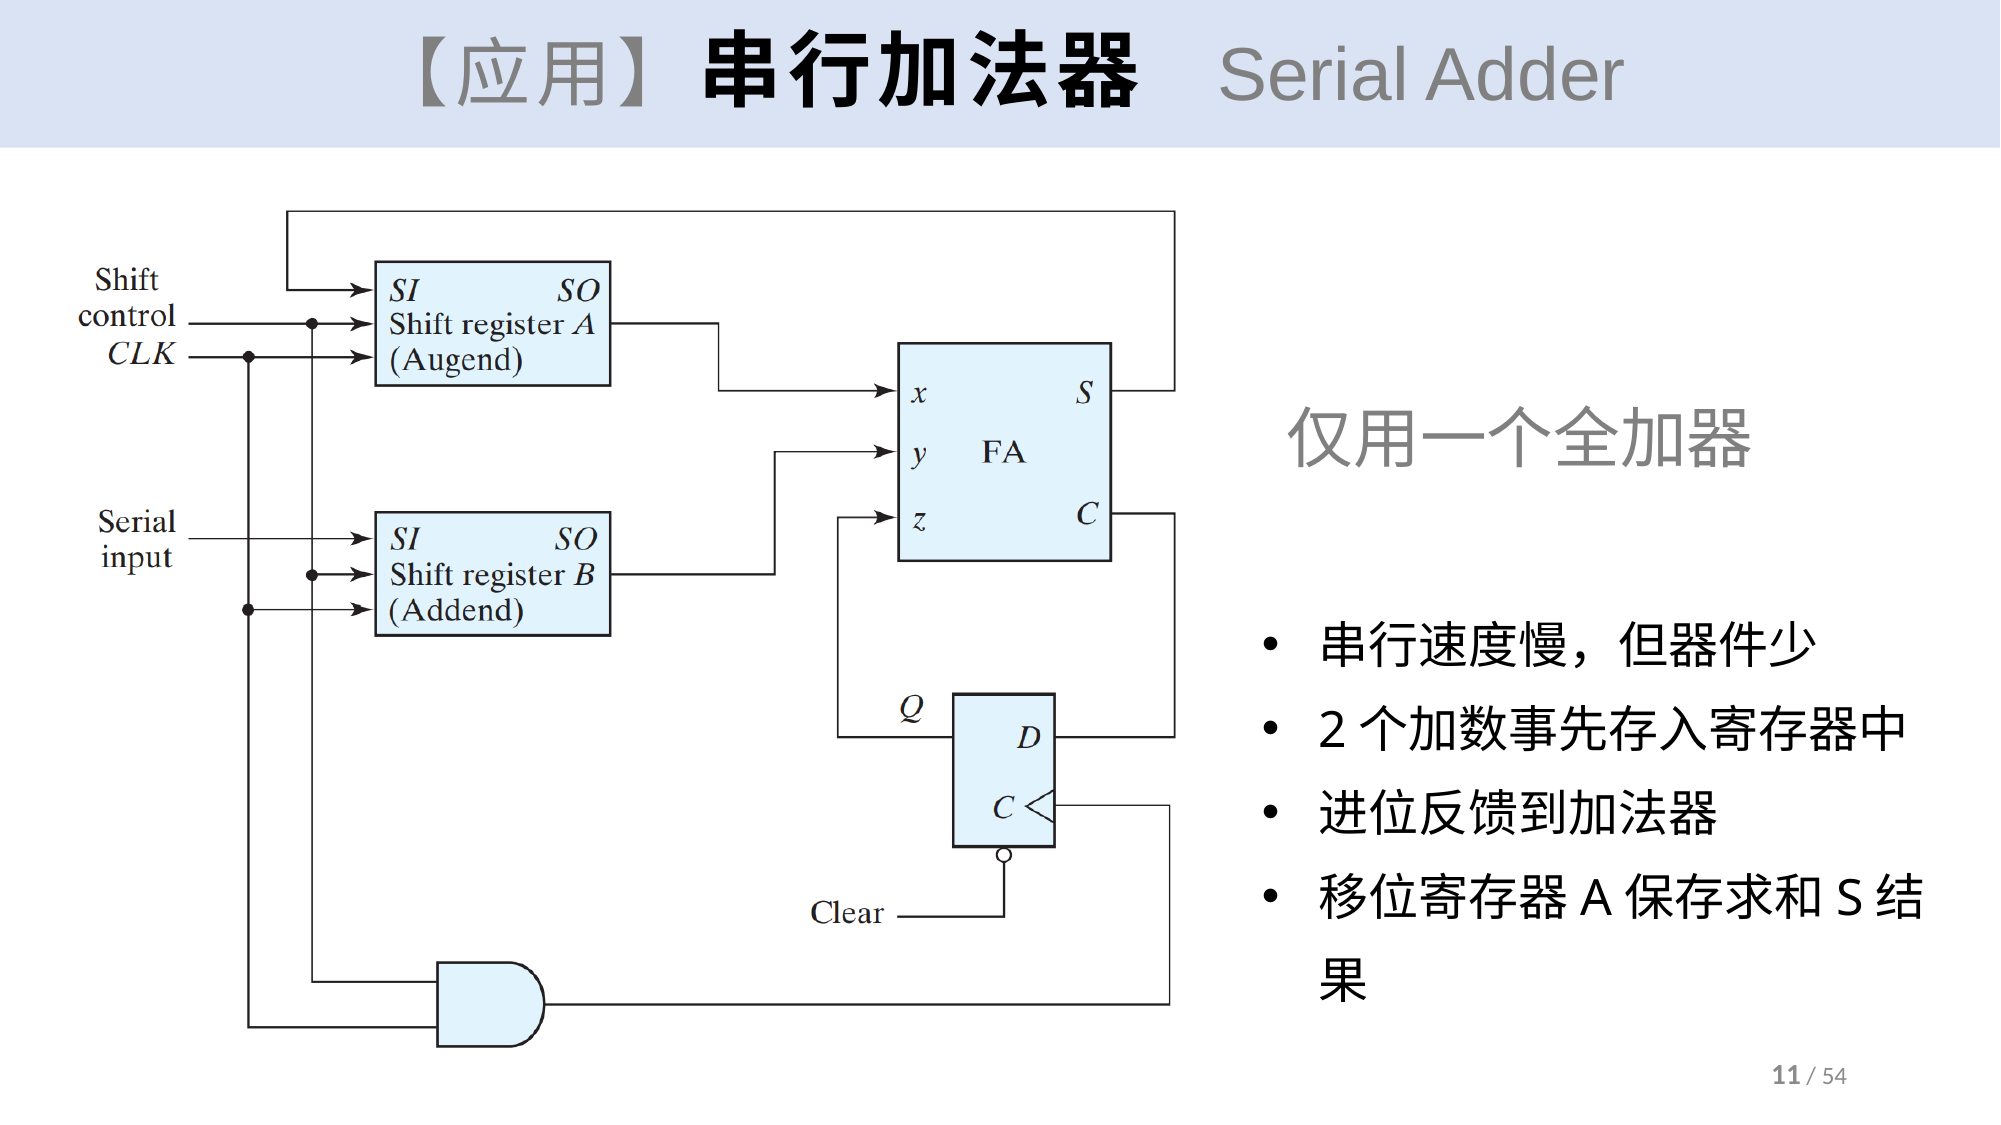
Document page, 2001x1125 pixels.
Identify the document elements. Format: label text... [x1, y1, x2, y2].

picture [72, 201, 1186, 1062]
slide_number 11 / 54 [1412, 1042, 1863, 1103]
title 【应用】串行加法器 Serial Adder [0, 0, 2000, 148]
text_box 仅用一个全加器 [1271, 388, 1769, 484]
